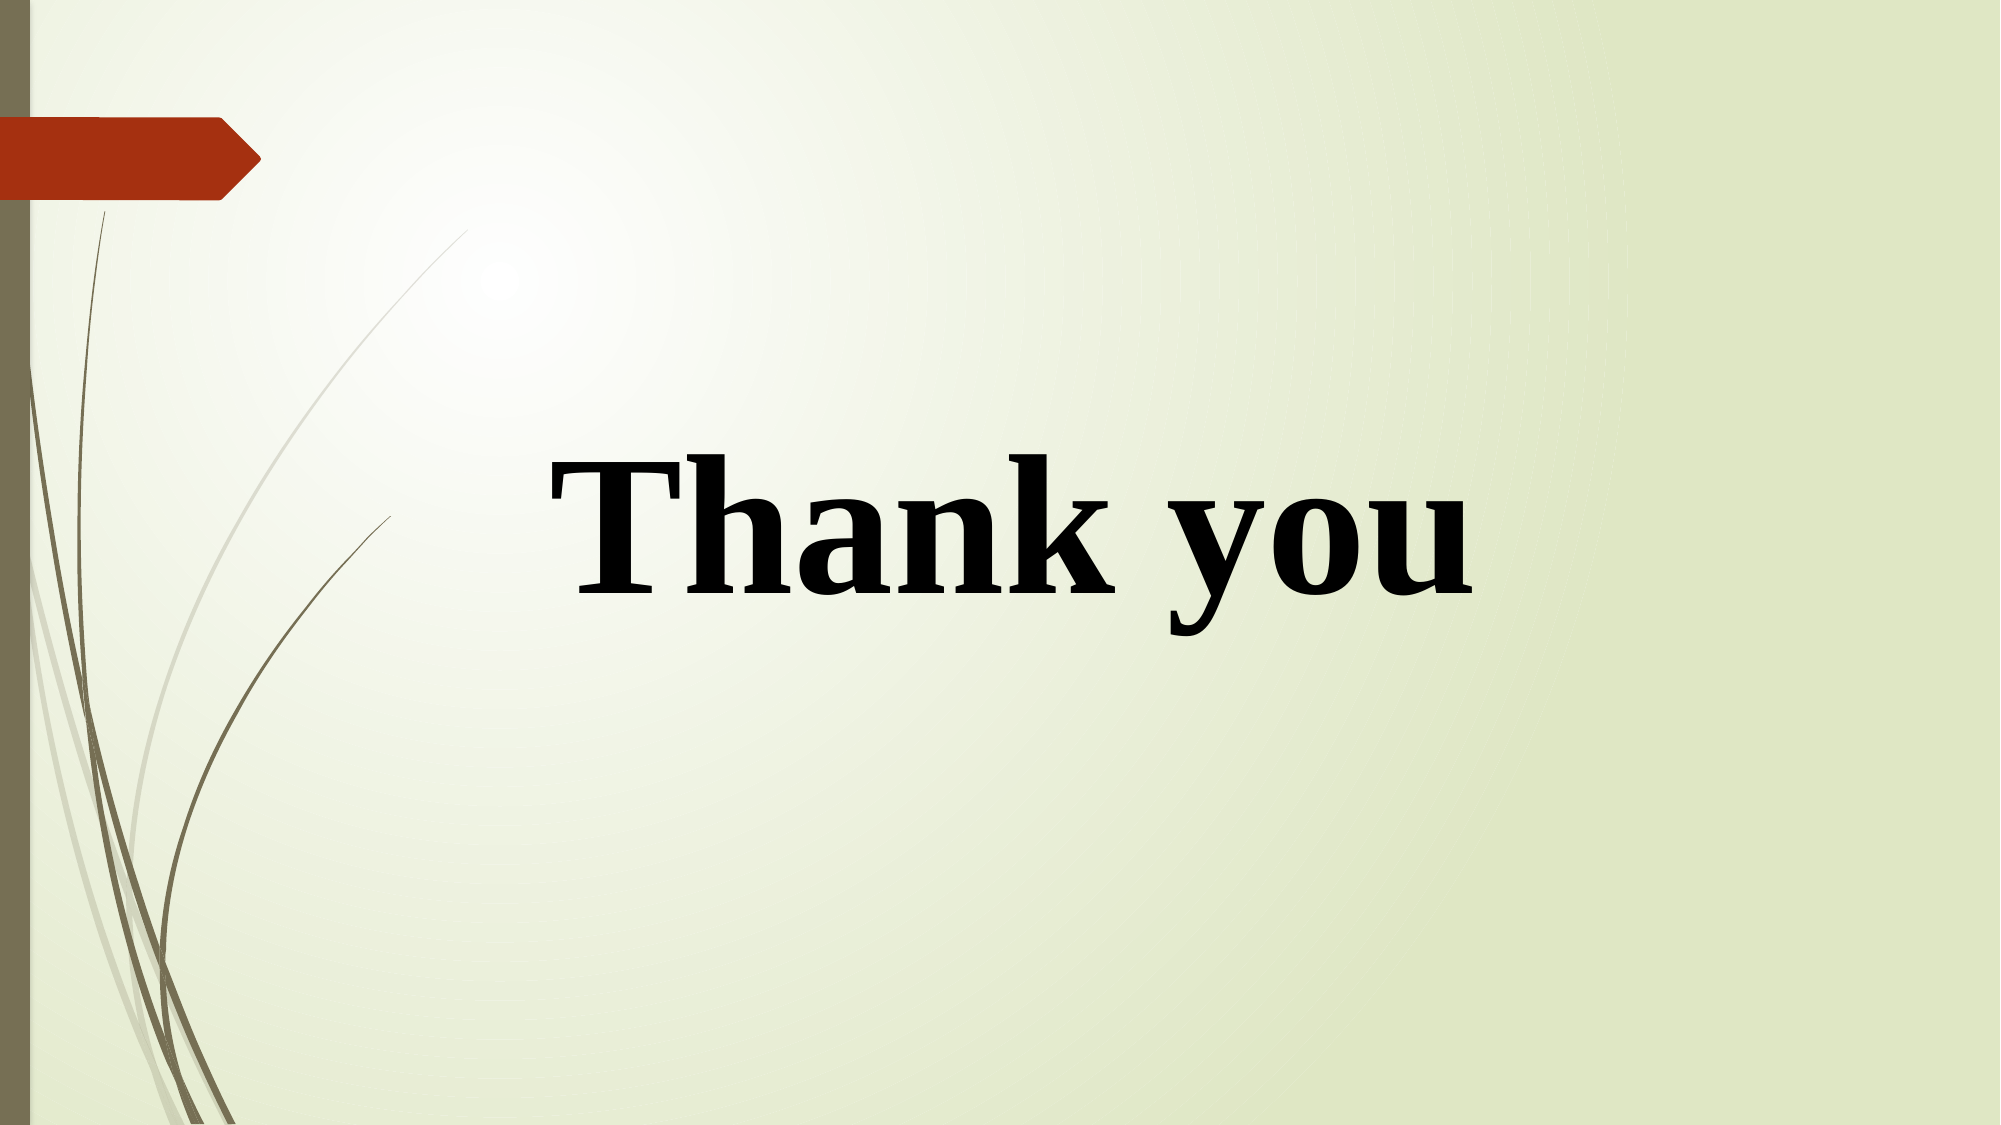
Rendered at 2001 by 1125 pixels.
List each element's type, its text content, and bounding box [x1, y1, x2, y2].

text_box Thank you [534, 386, 1604, 642]
